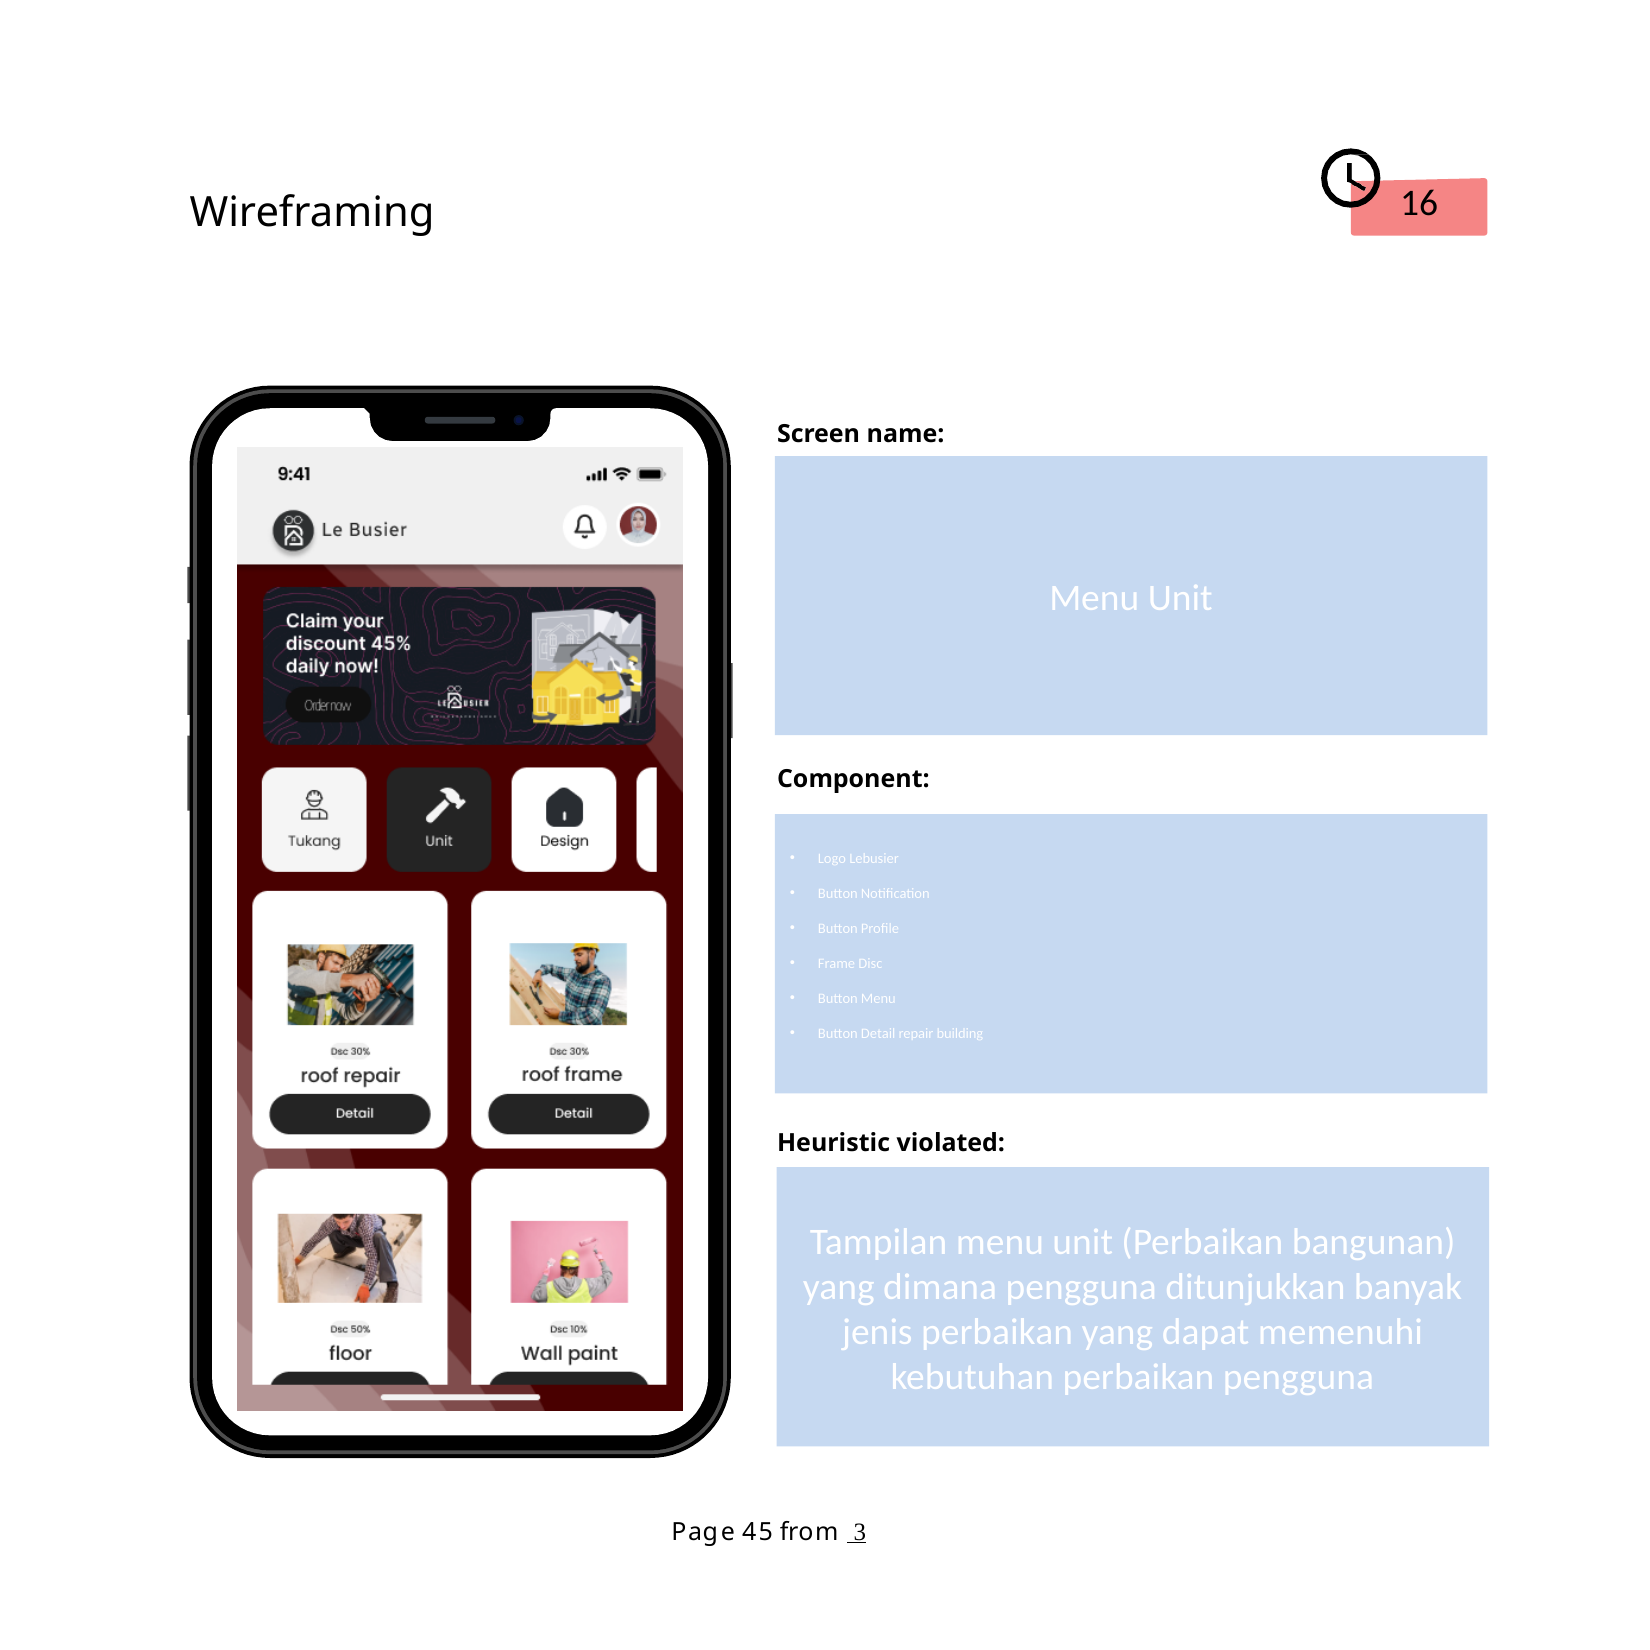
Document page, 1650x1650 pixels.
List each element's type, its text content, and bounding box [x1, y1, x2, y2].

slide_number Page 45 from 3 [669, 1520, 881, 1550]
picture [237, 447, 683, 1412]
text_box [187, 385, 733, 1459]
title Wireframing [187, 183, 663, 385]
text_box Heuristic violated: [774, 1124, 1095, 1157]
text_box Component: [774, 760, 1045, 793]
text_box Menu Unit [773, 454, 1490, 737]
text_box Tampilan menu unit (Perbaikan bangunan) yang dimana pengguna ditunjukkan banyak jenis perbaikan yang dapat memenuhi kebutuhan perbaikan pengguna [774, 1165, 1491, 1448]
text_box Logo Lebusier Button Notification Button Profile Frame Disc Button Menu Button Detail repair building [773, 812, 1490, 1095]
text_box Screen name: [774, 415, 1015, 447]
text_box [1320, 148, 1488, 236]
